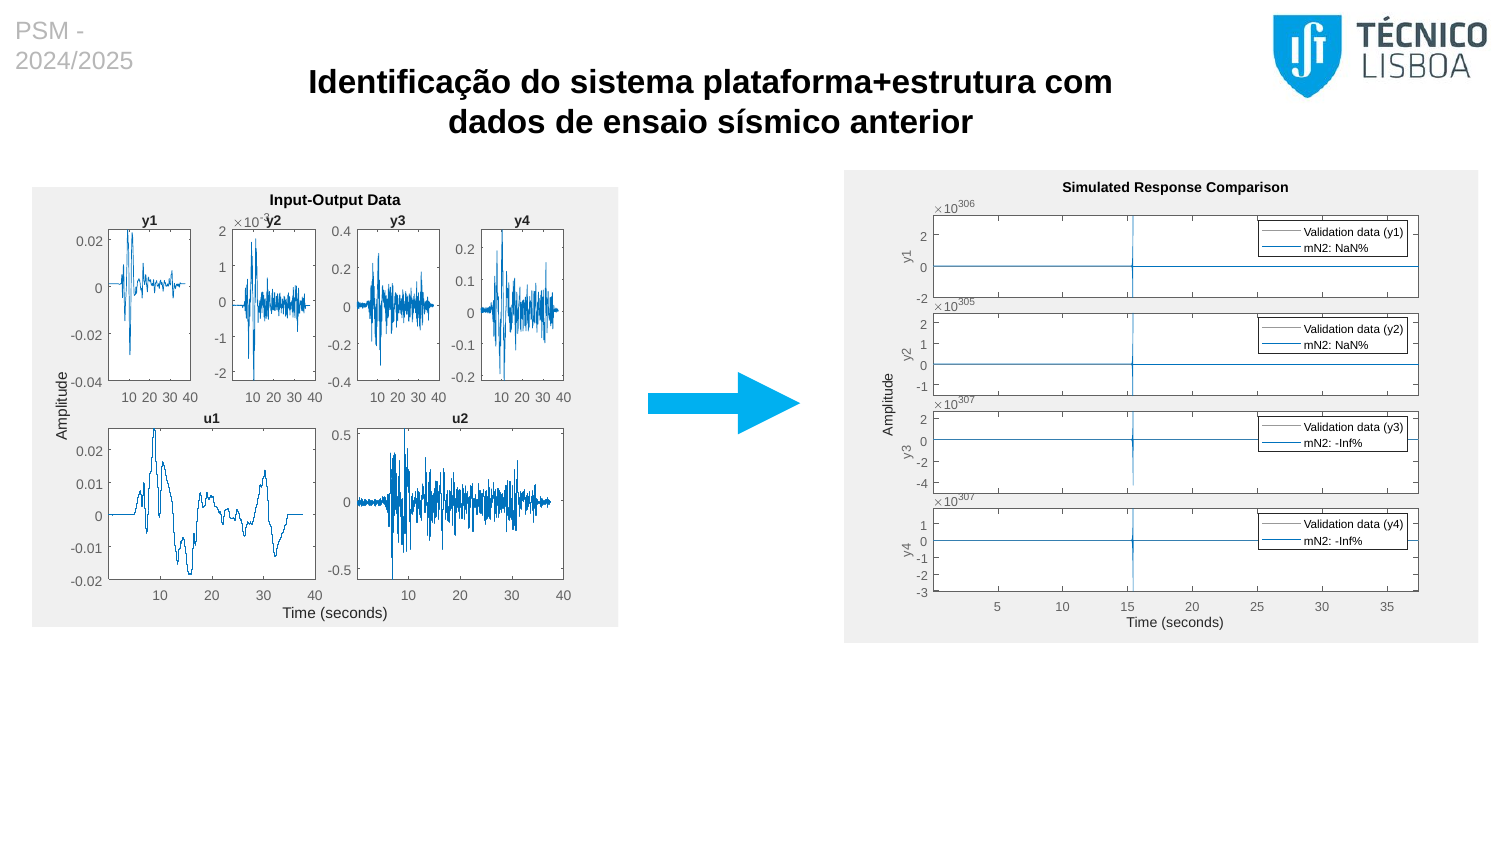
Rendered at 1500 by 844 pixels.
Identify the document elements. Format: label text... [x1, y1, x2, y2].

text_box PSM - 2024/2025 [0, 0, 225, 90]
text_box Identificação do sistema plataforma+estrutura com dados de ensaio sísmico anterior [261, 52, 1161, 148]
picture [31, 186, 619, 627]
picture [843, 170, 1479, 643]
picture [1260, 0, 1500, 106]
